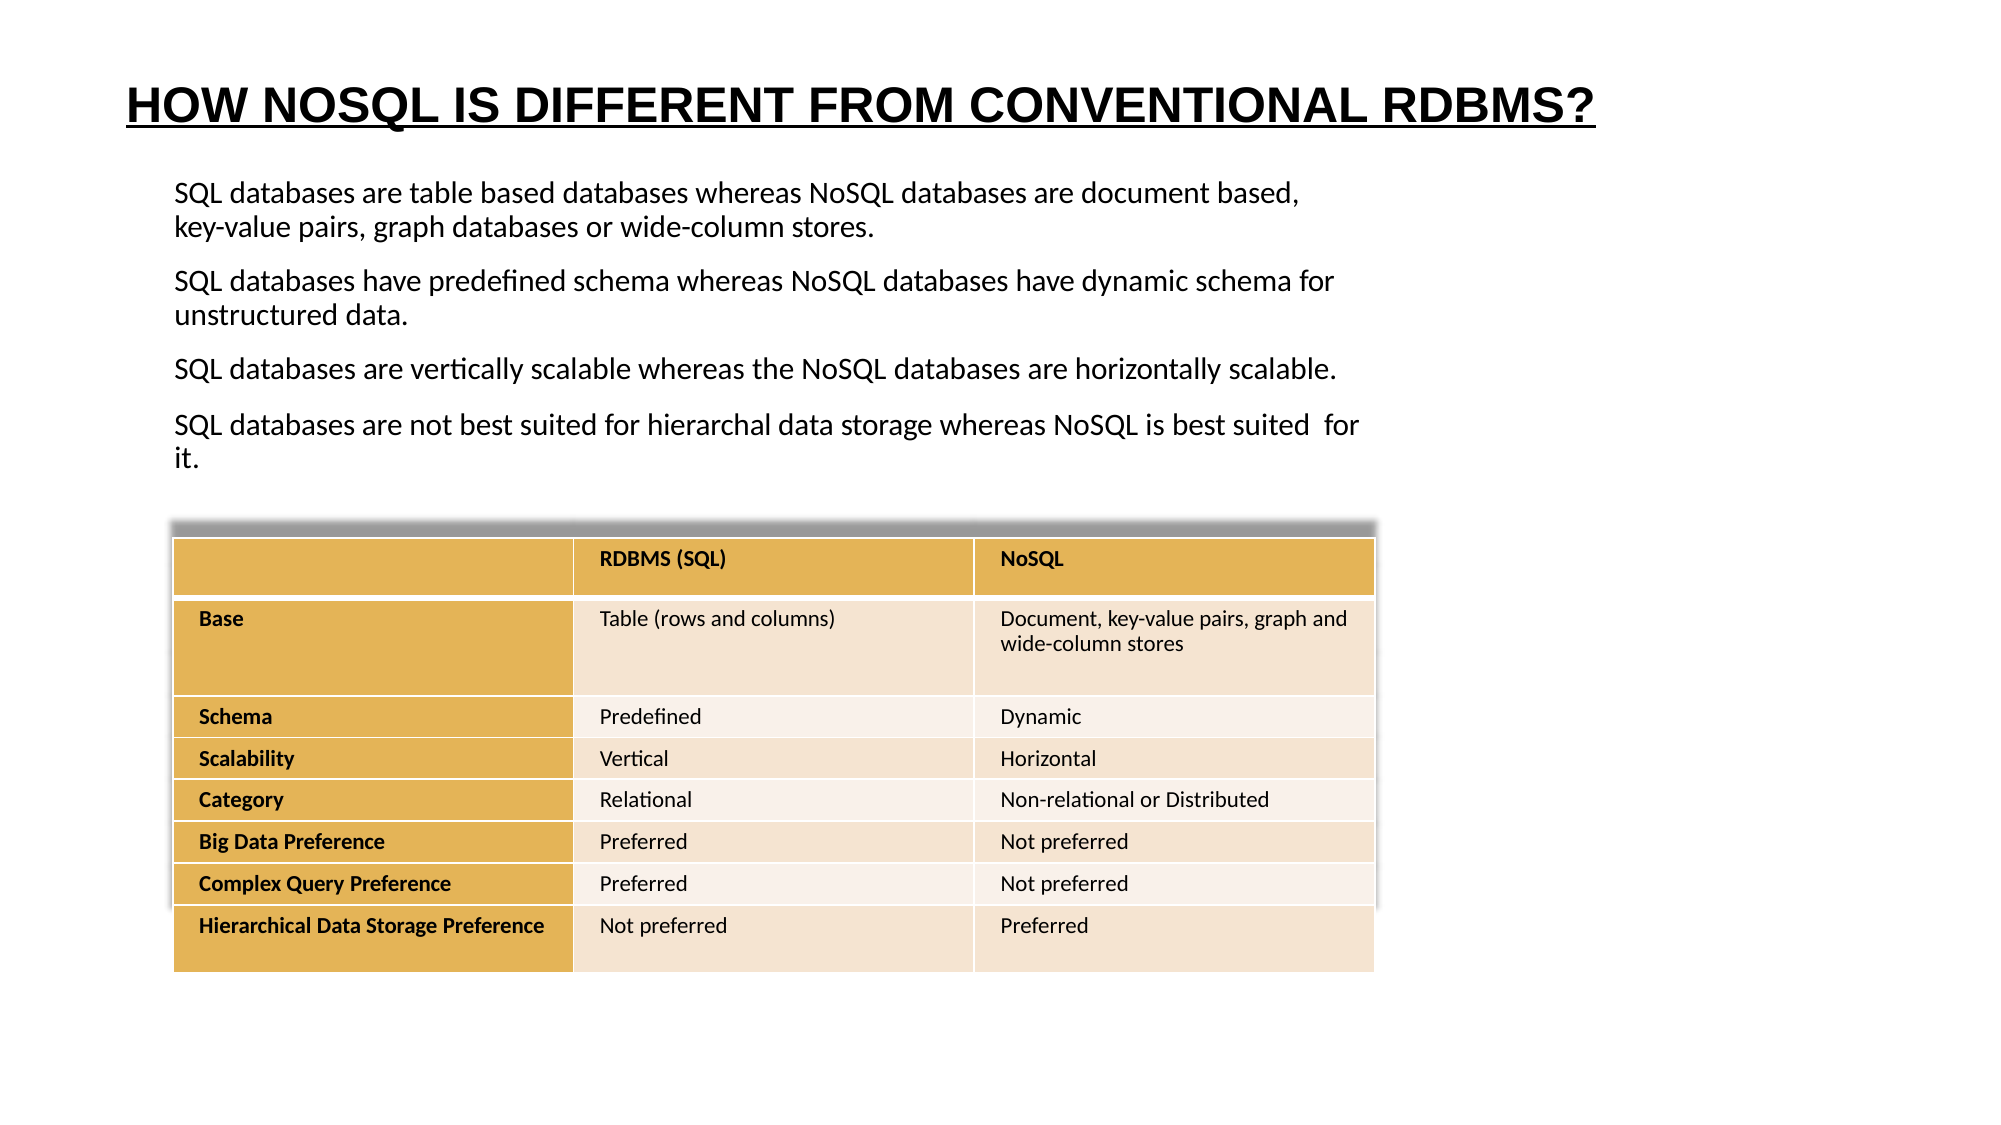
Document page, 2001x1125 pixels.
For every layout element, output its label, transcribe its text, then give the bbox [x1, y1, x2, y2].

table_cell Non-relational or Distributed [975, 780, 1374, 820]
text_box SQL databases are table based databases whereas NoSQL databases are document based, key-value pairs, graph databases or wide-column stores. SQL databases have predefined schema whereas NoSQL databases have dynamic schema for unstructured data. SQL databases are vertically scalable whereas the NoSQL databases are horizontally scalable. SQL databases are not best suited for hierarchal data storage whereas NoSQL is best suited for it. [125, 169, 1364, 475]
text_box [163, 513, 1389, 920]
table_cell Preferred [975, 906, 1374, 972]
table_cell Not preferred [975, 822, 1374, 862]
text_box HOW NOSQL IS DIFFERENT FROM CONVENTIONAL RDBMS? [123, 70, 1644, 170]
table_cell Complex Query Preference [174, 864, 573, 904]
table_cell Preferred [574, 822, 973, 862]
table_cell Not preferred [574, 906, 973, 972]
table_header [174, 539, 573, 595]
table_header NoSQL [975, 539, 1374, 595]
table_cell Category [174, 780, 573, 820]
table_cell Preferred [574, 864, 973, 904]
table_cell Horizontal [975, 738, 1374, 778]
table_header RDBMS (SQL) [574, 539, 973, 595]
table_cell Relational [574, 780, 973, 820]
table_cell Vertical [574, 738, 973, 778]
table_cell Scalability [174, 738, 573, 778]
table_cell Dynamic [975, 697, 1374, 737]
table_cell Predefined [574, 697, 973, 737]
table_cell Hierarchical Data Storage Preference [174, 906, 573, 972]
table_cell Table (rows and columns) [574, 601, 973, 695]
table_cell Document, key-value pairs, graph and wide-column stores [975, 601, 1374, 695]
table_cell Base [174, 601, 573, 695]
table_cell Not preferred [975, 864, 1374, 904]
table_cell Big Data Preference [174, 822, 573, 862]
table_cell Schema [174, 697, 573, 737]
